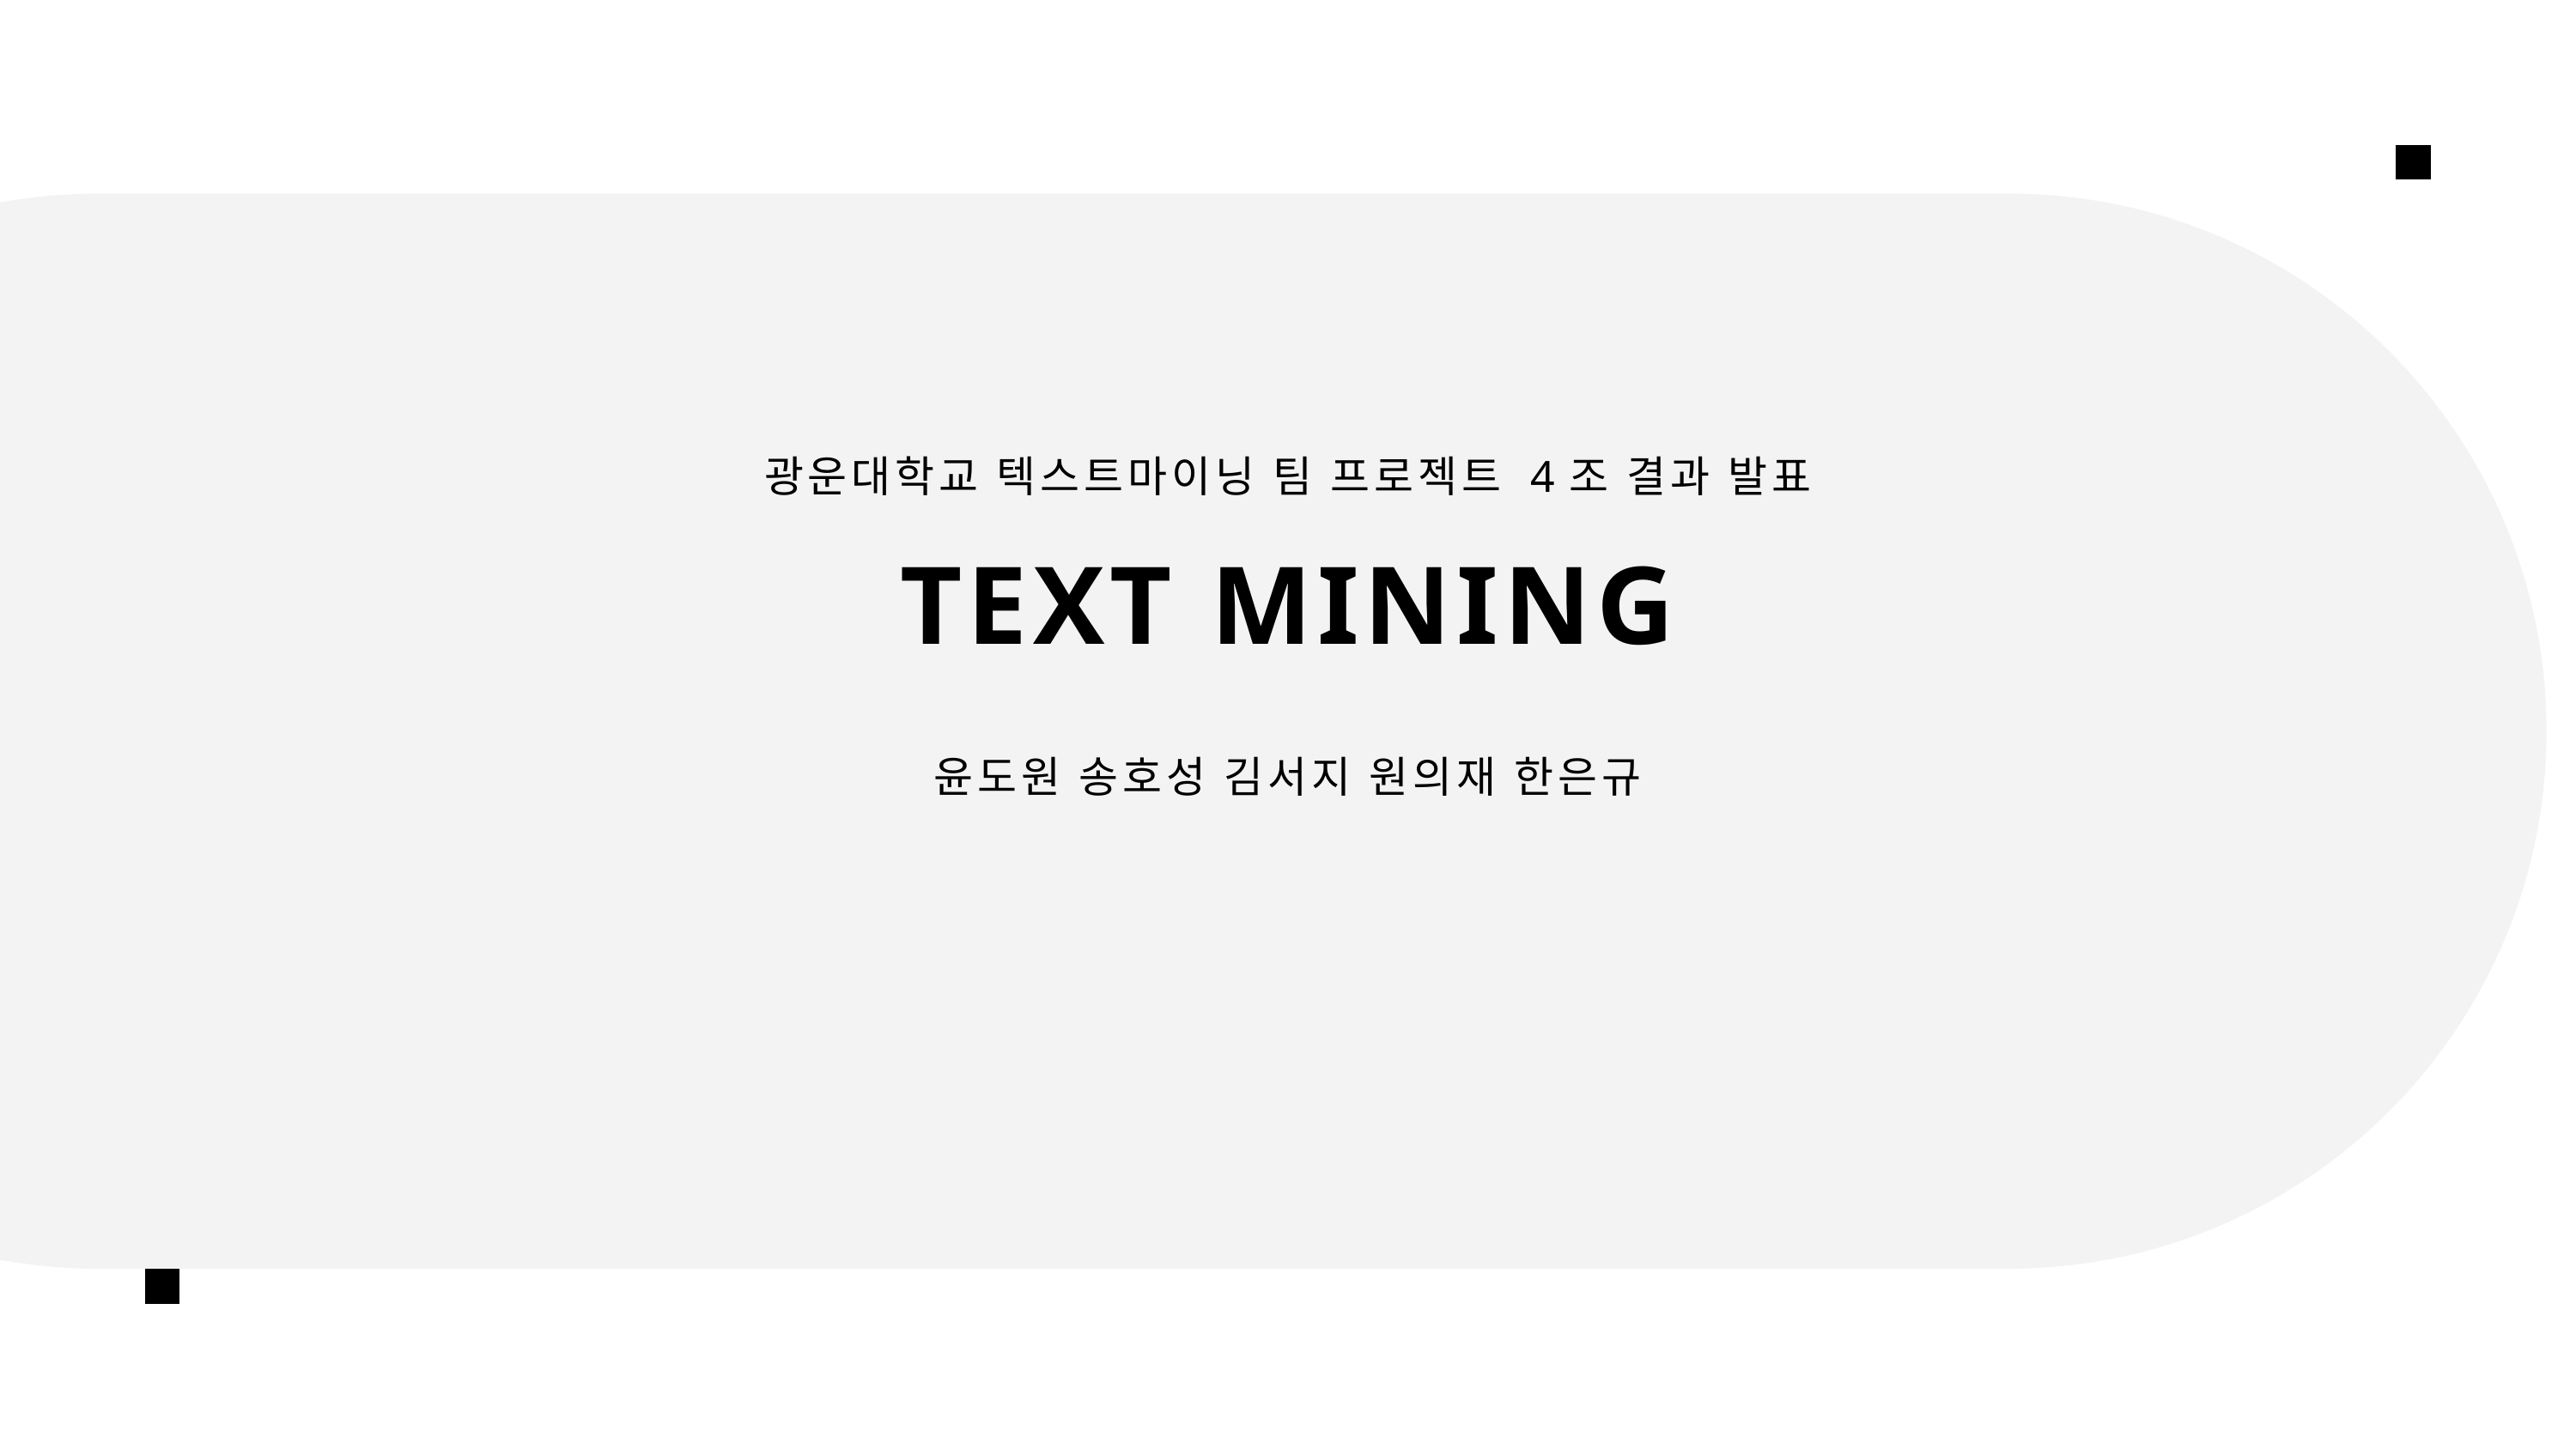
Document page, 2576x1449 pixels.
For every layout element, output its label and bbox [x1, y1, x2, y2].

text_box [144, 1268, 180, 1304]
text_box [0, 193, 2547, 1270]
text_box [2396, 144, 2432, 180]
